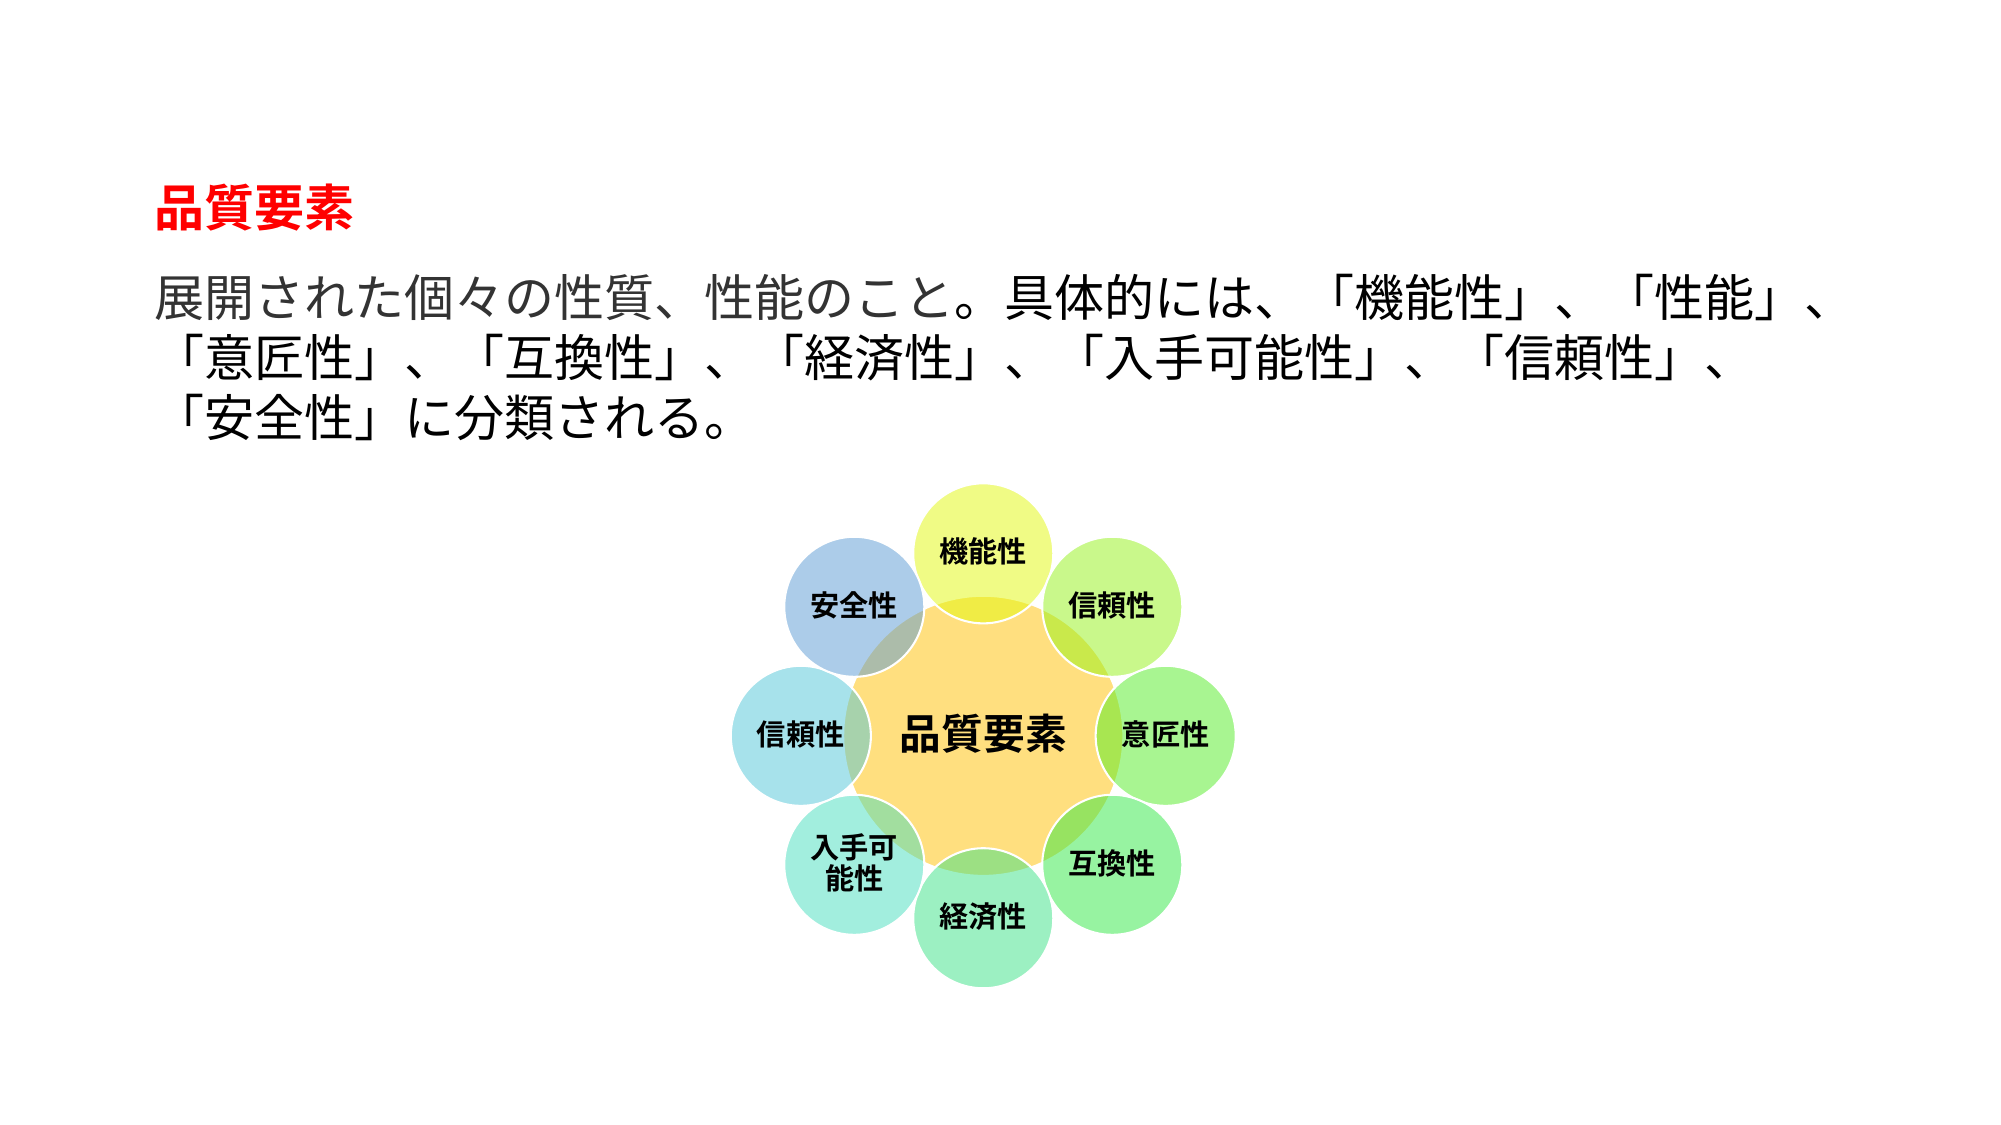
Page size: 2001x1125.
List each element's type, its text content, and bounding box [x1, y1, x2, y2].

text_box 品質要素 展開された個々の性質、性能のこと。具体的には、「機能性」、「性能」、「意匠性」、「互換性」、「経済性」、「入手可能性」、「信頼性」、「安全性」に分類される。 [139, 169, 1828, 454]
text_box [596, 483, 1371, 989]
